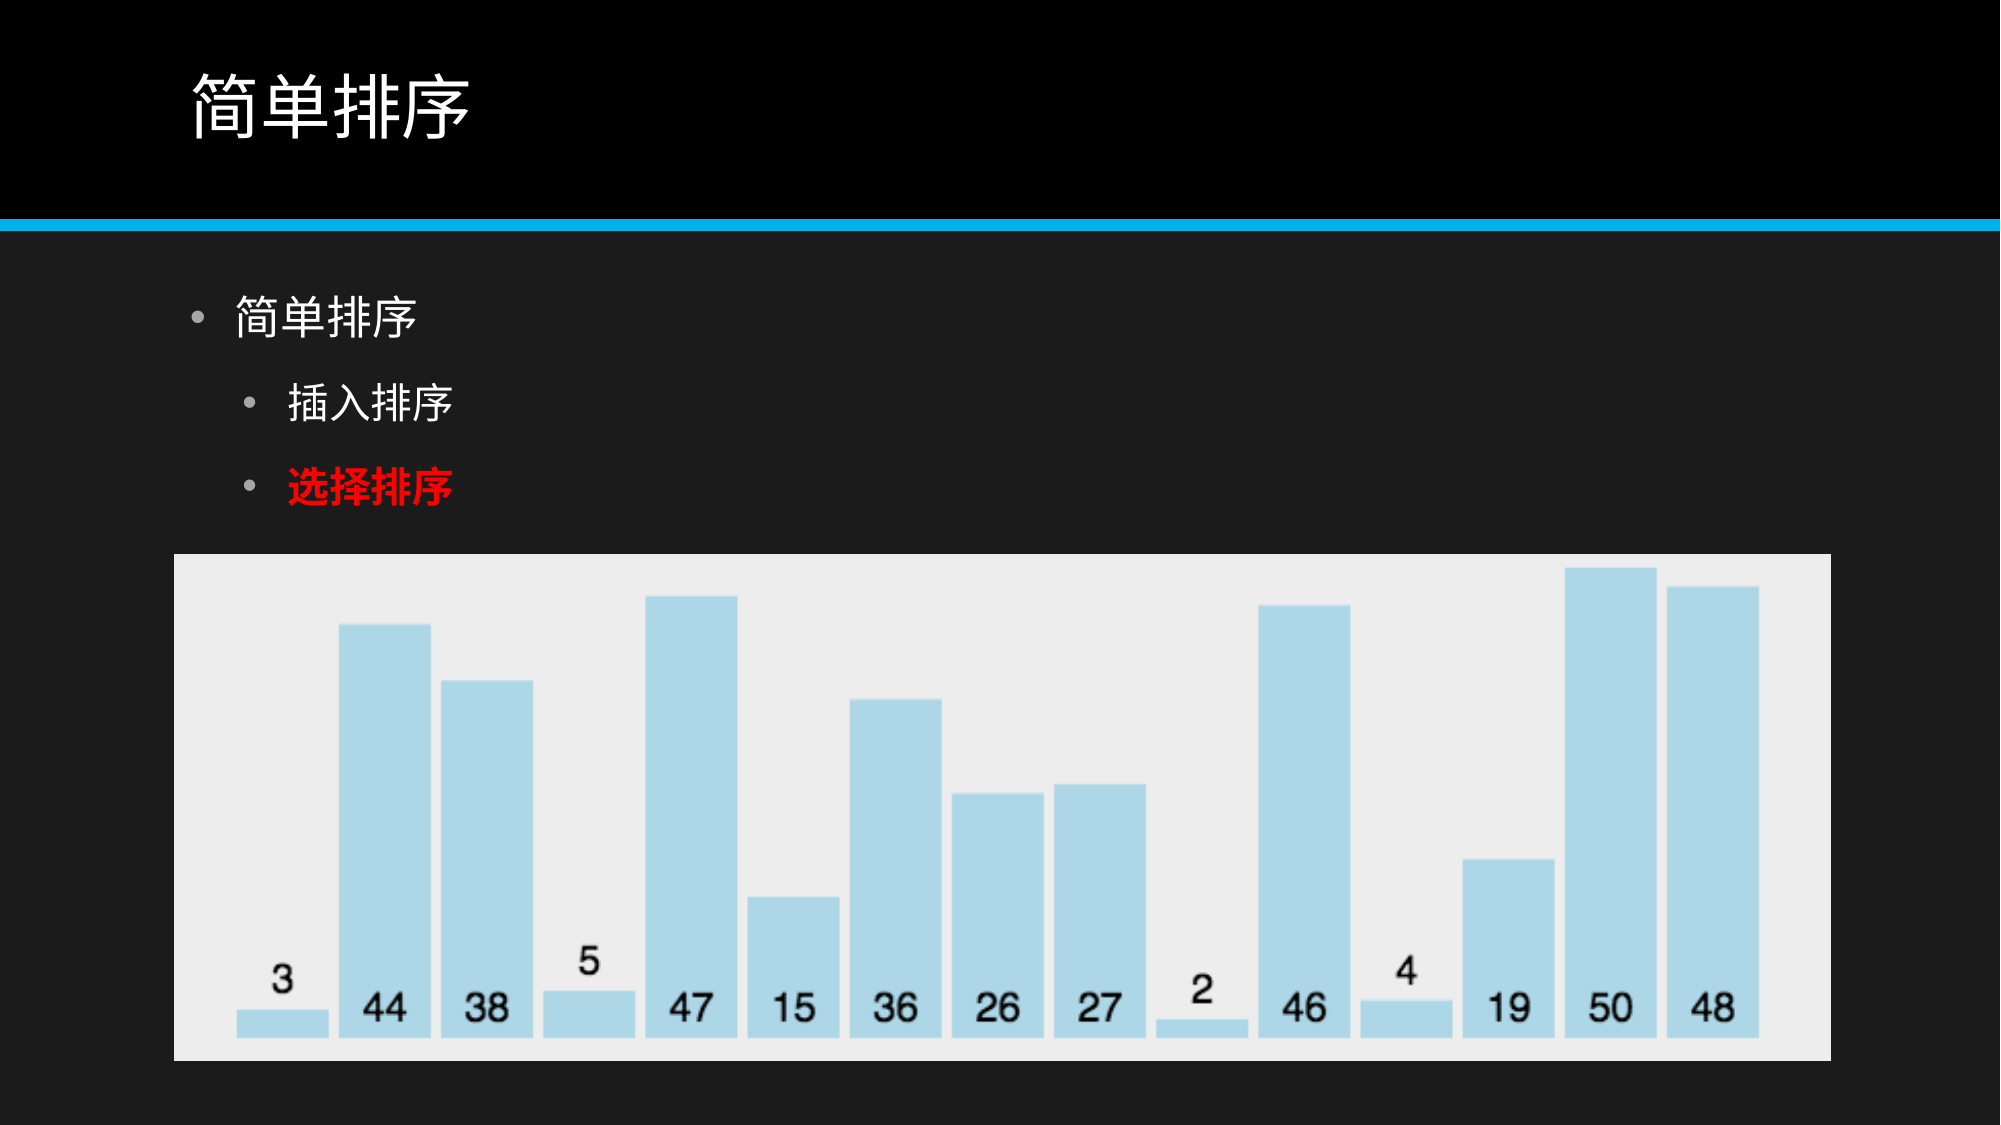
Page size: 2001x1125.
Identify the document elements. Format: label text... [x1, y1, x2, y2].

picture [174, 554, 1831, 1061]
list 简单排序 插入排序 选择排序 [174, 281, 1825, 554]
title 简单排序 [174, 20, 1825, 201]
